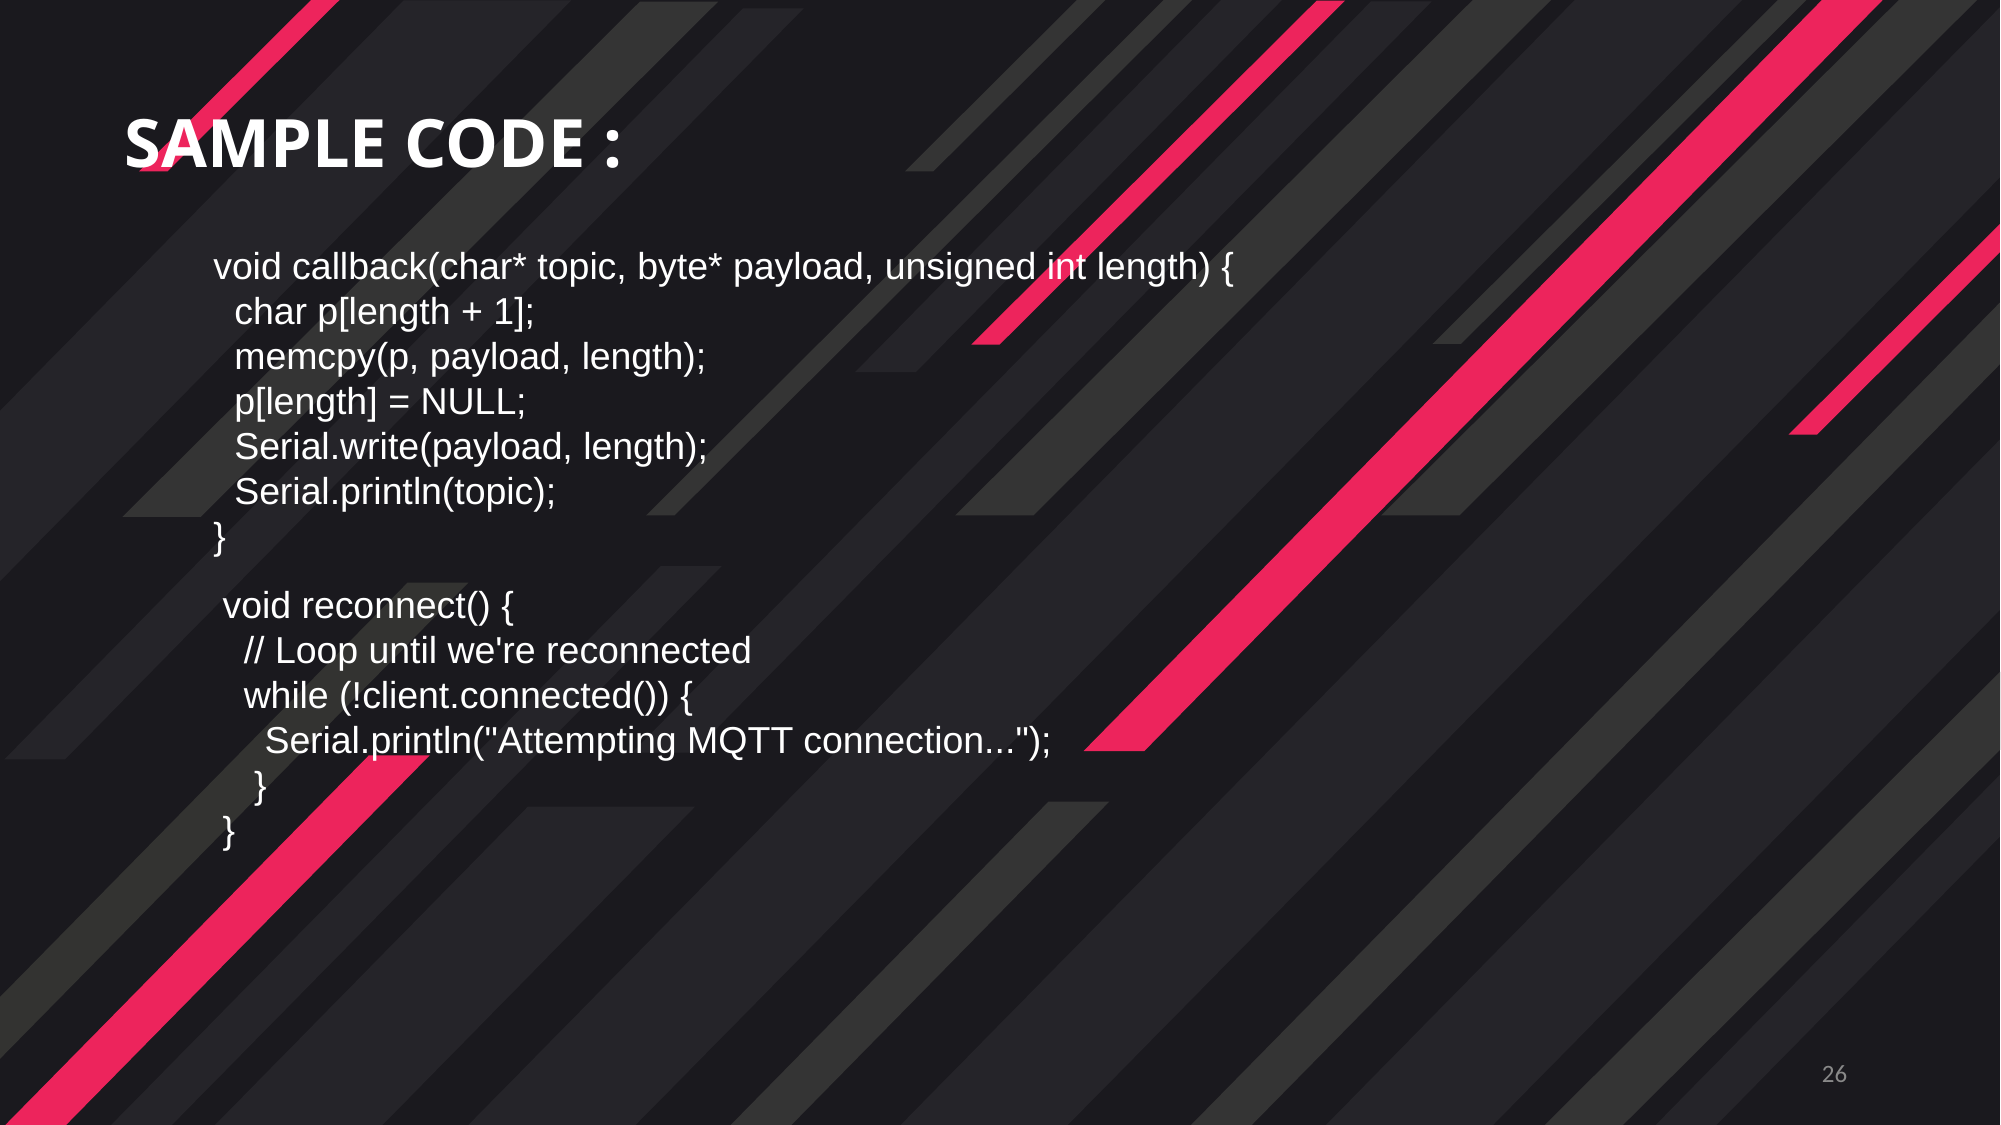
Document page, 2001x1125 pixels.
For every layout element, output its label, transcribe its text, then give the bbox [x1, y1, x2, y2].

text_box void reconnect() { // Loop until we're reconnected while (!client.connected()) { Serial.println("Attempting MQTT connection..."); } } [207, 573, 1120, 859]
text_box void callback(char* topic, byte* payload, unsigned int length) { char p[length + 1]; memcpy(p, payload, length); p[length] = NULL; Serial.write(payload, length); Serial.println(topic); } [198, 234, 1403, 565]
text_box SAMPLE CODE : [109, 53, 691, 175]
slide_number 26 [1412, 1042, 1863, 1103]
